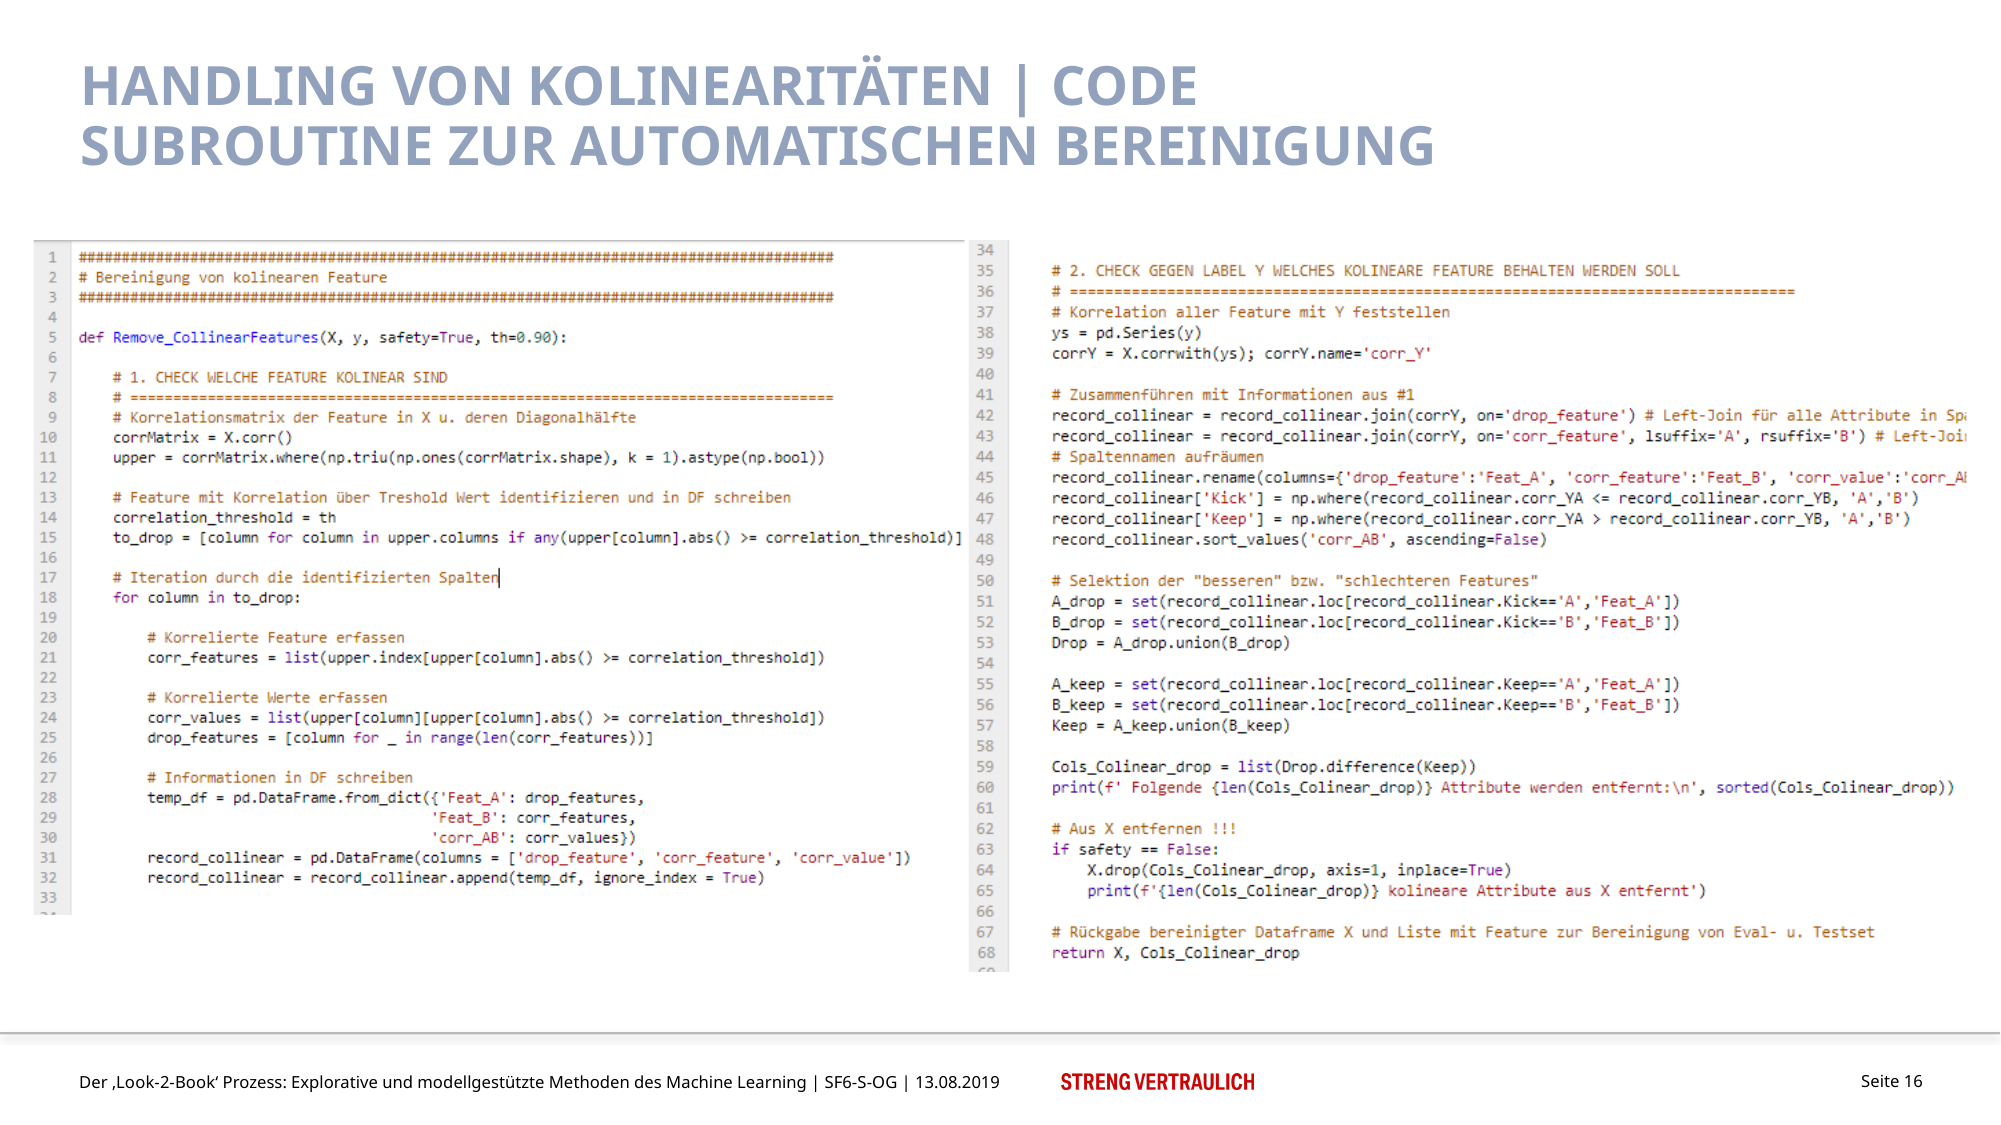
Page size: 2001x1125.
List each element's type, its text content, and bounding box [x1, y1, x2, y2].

picture [968, 240, 1967, 973]
picture [33, 240, 965, 916]
picture [1061, 1073, 1254, 1090]
title Handling von kolinearitäten | Code subroutine zur automatischen Bereinigung [80, 56, 1922, 172]
